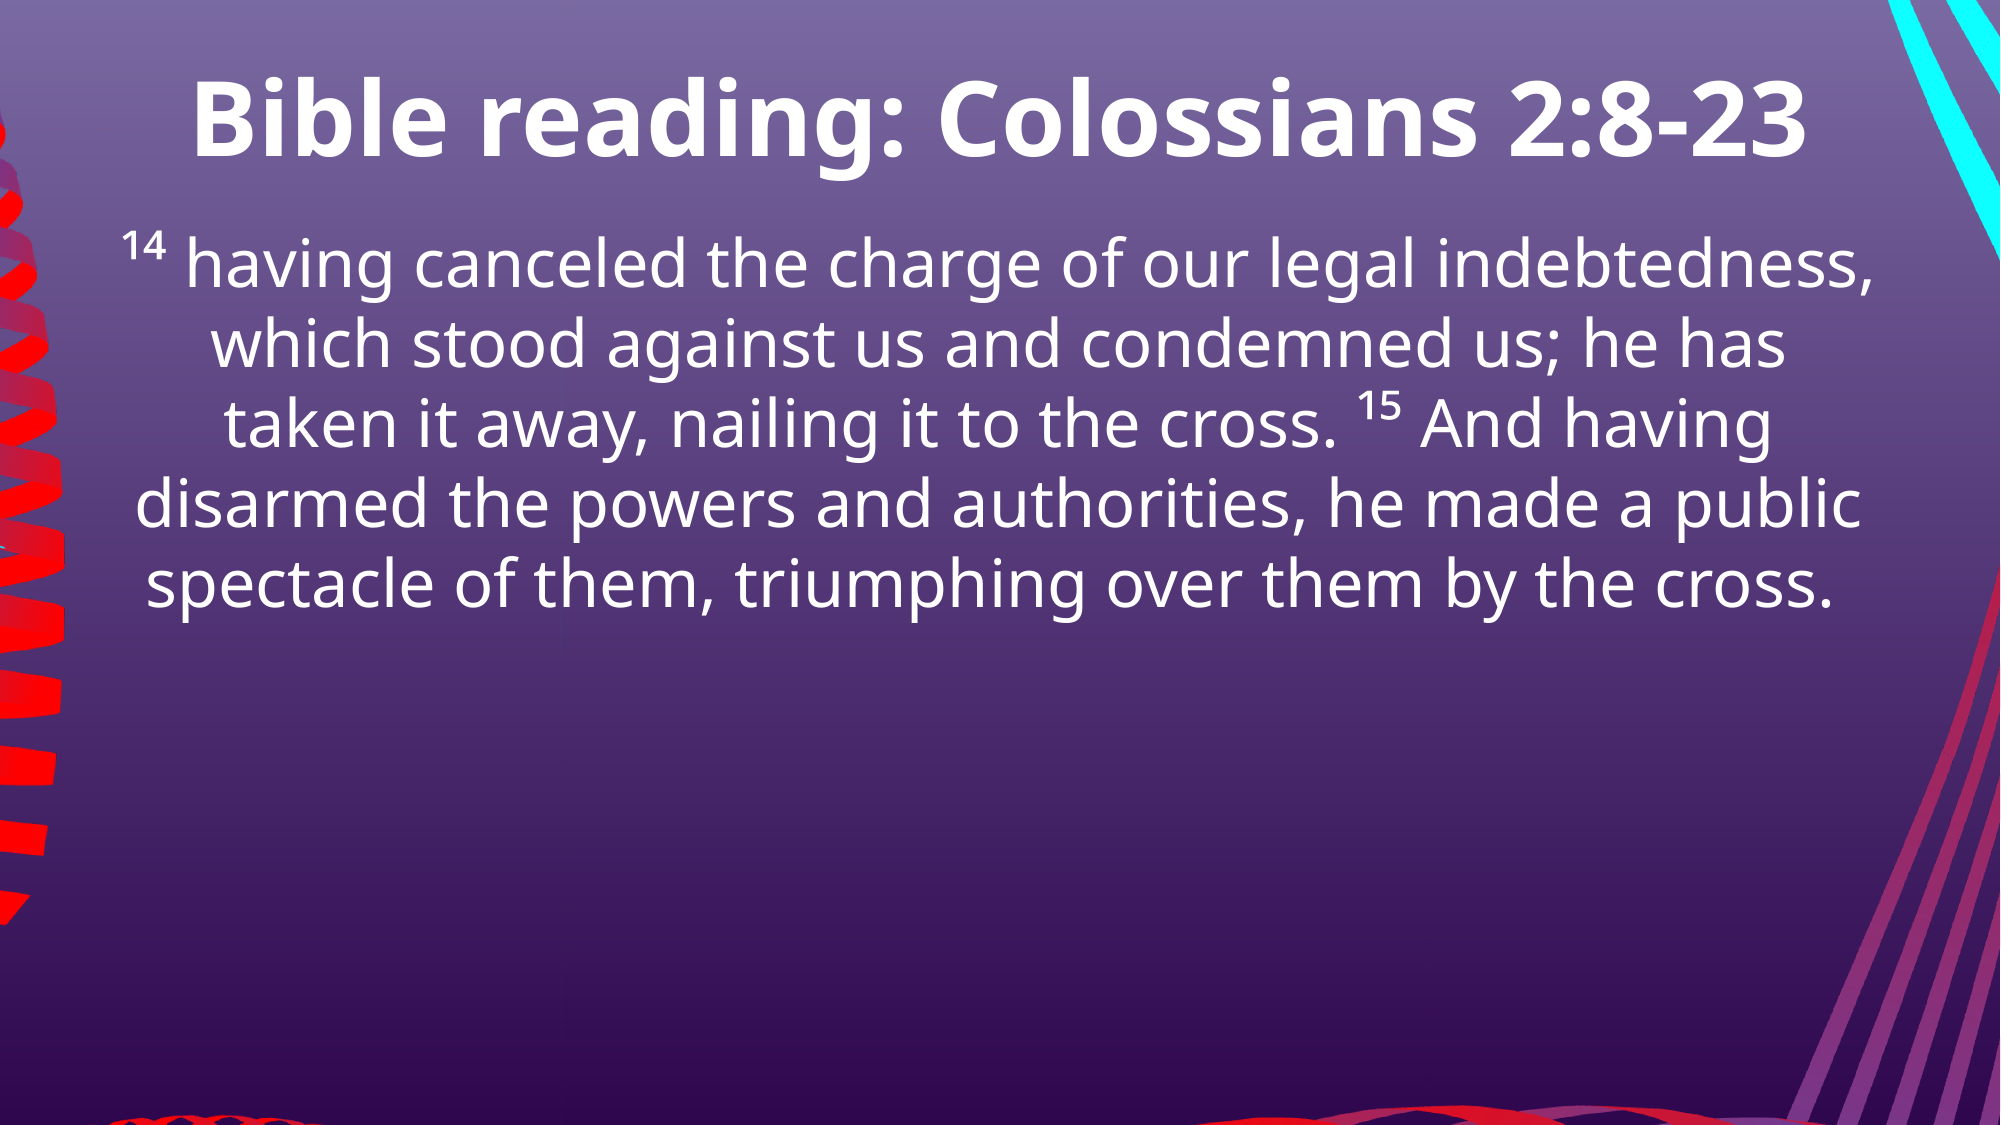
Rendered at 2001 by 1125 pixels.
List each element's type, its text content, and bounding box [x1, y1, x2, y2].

text_box ¹⁴ having canceled the charge of our legal indebtedness, which stood against us and condemned us; he has taken it away, nailing it to the cross. ¹⁵ And having disarmed the powers and authorities, he made a public spectacle of them, triumphing over them by the cross. [99, 213, 1900, 709]
text_box Bible reading: Colossians 2:8-23 [99, 44, 1900, 185]
picture [0, 0, 2001, 1125]
